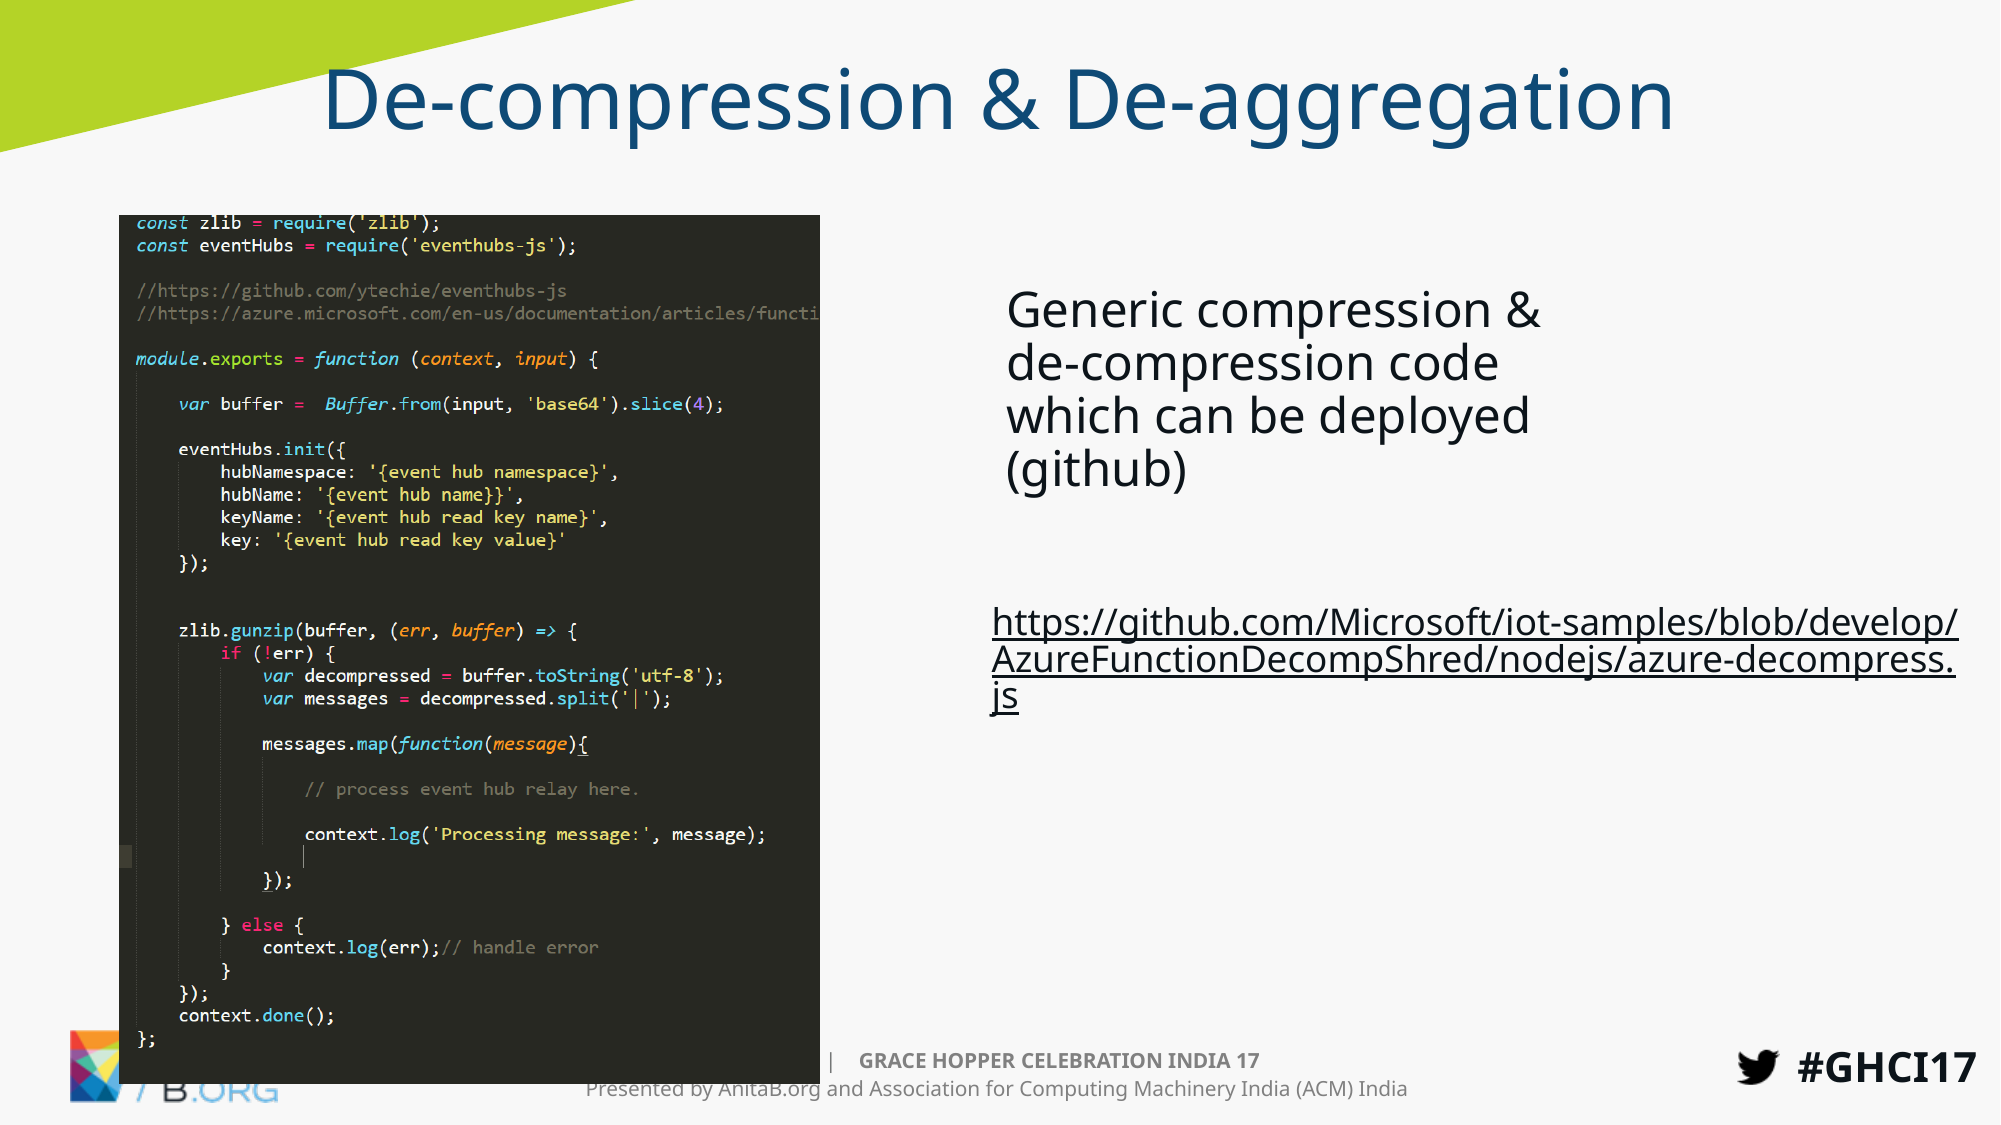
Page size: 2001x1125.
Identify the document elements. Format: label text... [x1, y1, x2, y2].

picture [70, 214, 820, 1103]
text_box Generic compression & de-compression code which can be deployed (github) [976, 261, 1626, 521]
picture [1737, 1046, 1780, 1089]
text_box https://github.com/Microsoft/iot-samples/blob/develop/AzureFunctionDecompShred/nodejs/azure-decompress.js [976, 591, 1977, 701]
title De-compression & De-aggregation [52, 0, 1948, 155]
